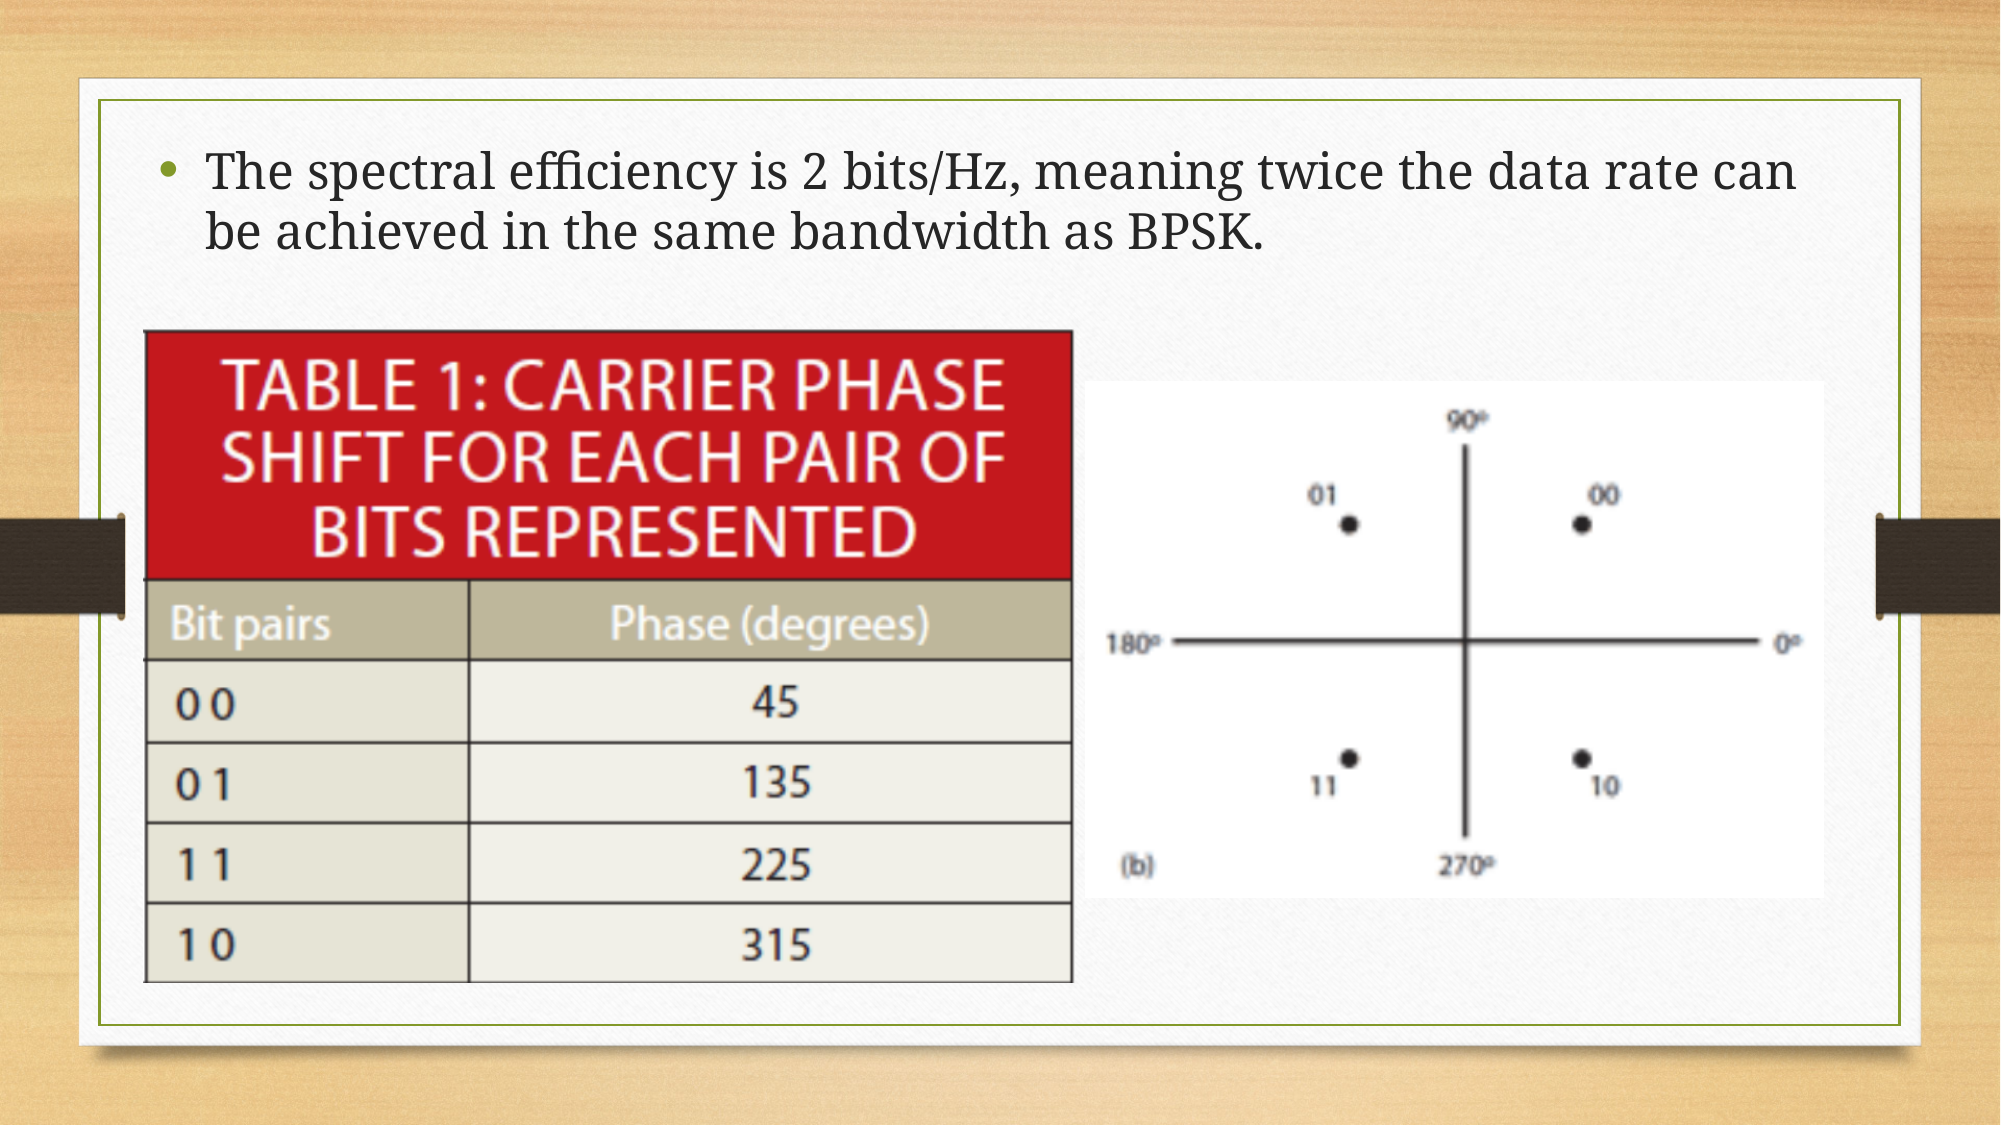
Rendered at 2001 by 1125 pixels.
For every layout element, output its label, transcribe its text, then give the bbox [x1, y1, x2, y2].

picture [0, 0, 2001, 1125]
subtitle The spectral efficiency is 2 bits/Hz, meaning twice the data rate can be achieved in the same bandwidth as BPSK. [143, 131, 1824, 349]
